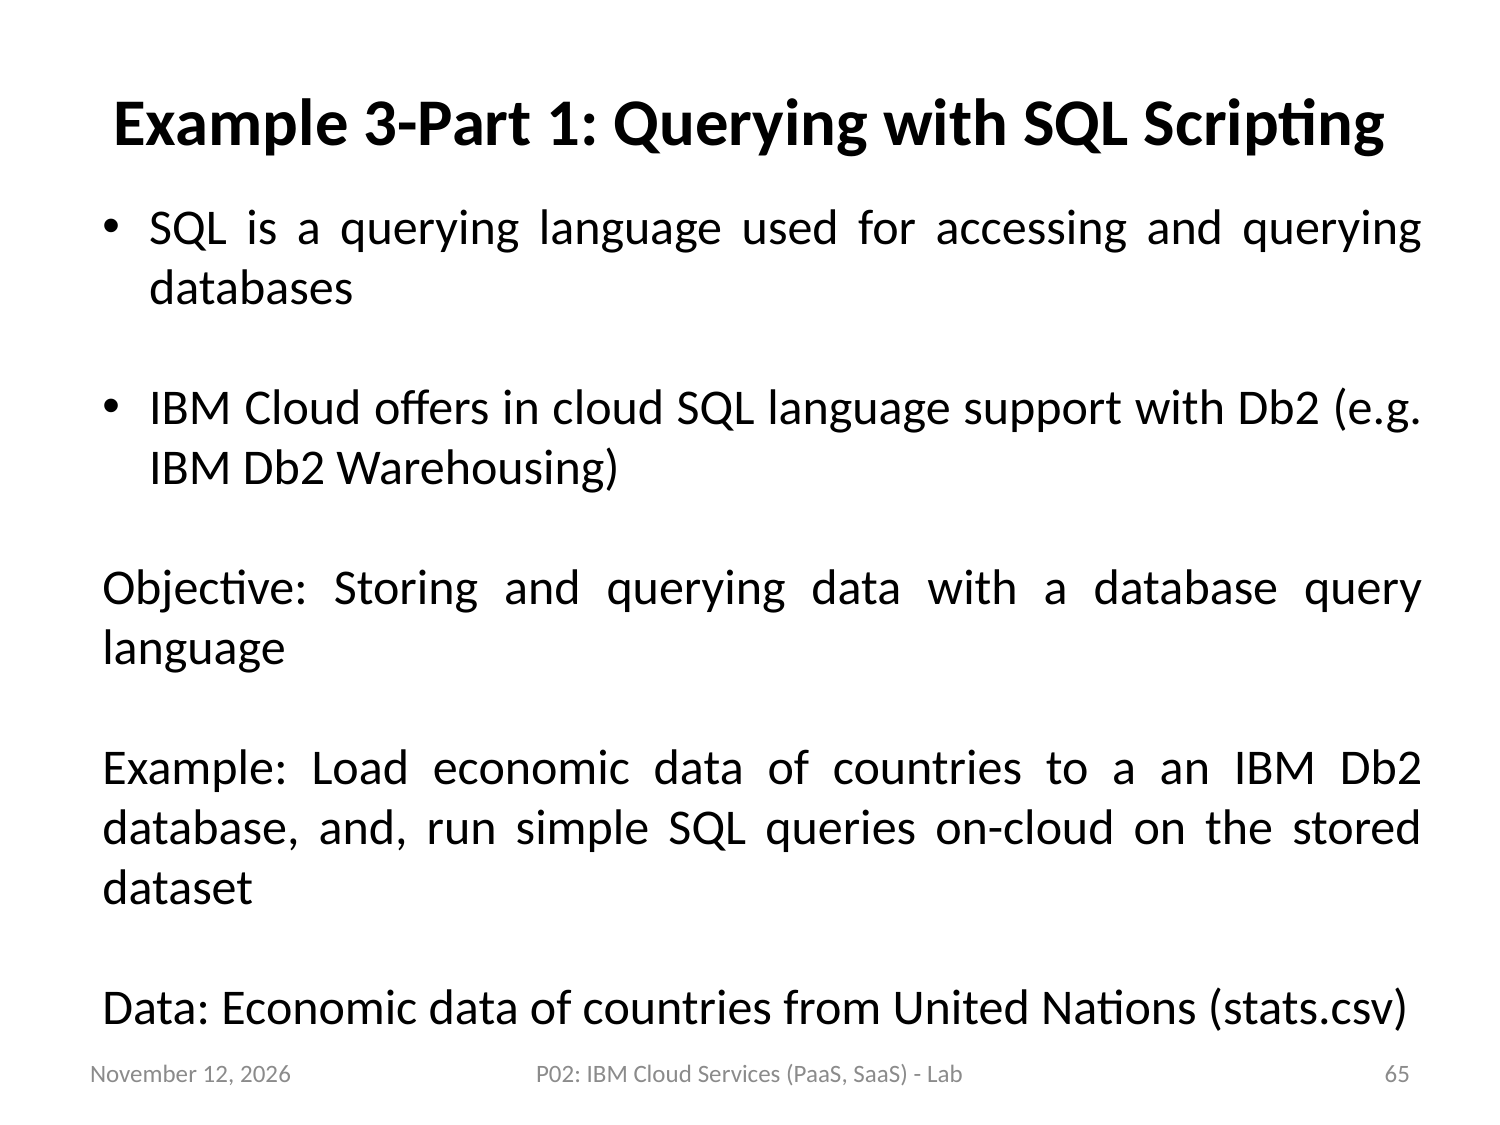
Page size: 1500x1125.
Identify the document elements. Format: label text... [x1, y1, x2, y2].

text_box SQL is a querying language used for accessing and querying databases IBM Cloud offers in cloud SQL language support with Db2 (e.g. IBM Db2 Warehousing) Objective: Storing and querying data with a database query language Example: Load economic data of countries to a an IBM Db2 database, and, run simple SQL queries on-cloud on the stored dataset Data: Economic data of countries from United Nations (stats.csv) [87, 187, 1438, 1043]
slide_number 65 [1074, 1043, 1425, 1103]
footer P02: IBM Cloud Services (PaaS, SaaS) - Lab [512, 1043, 988, 1103]
title Example 3-Part 1: Querying with SQL Scripting [75, 24, 1425, 213]
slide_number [75, 1042, 425, 1103]
